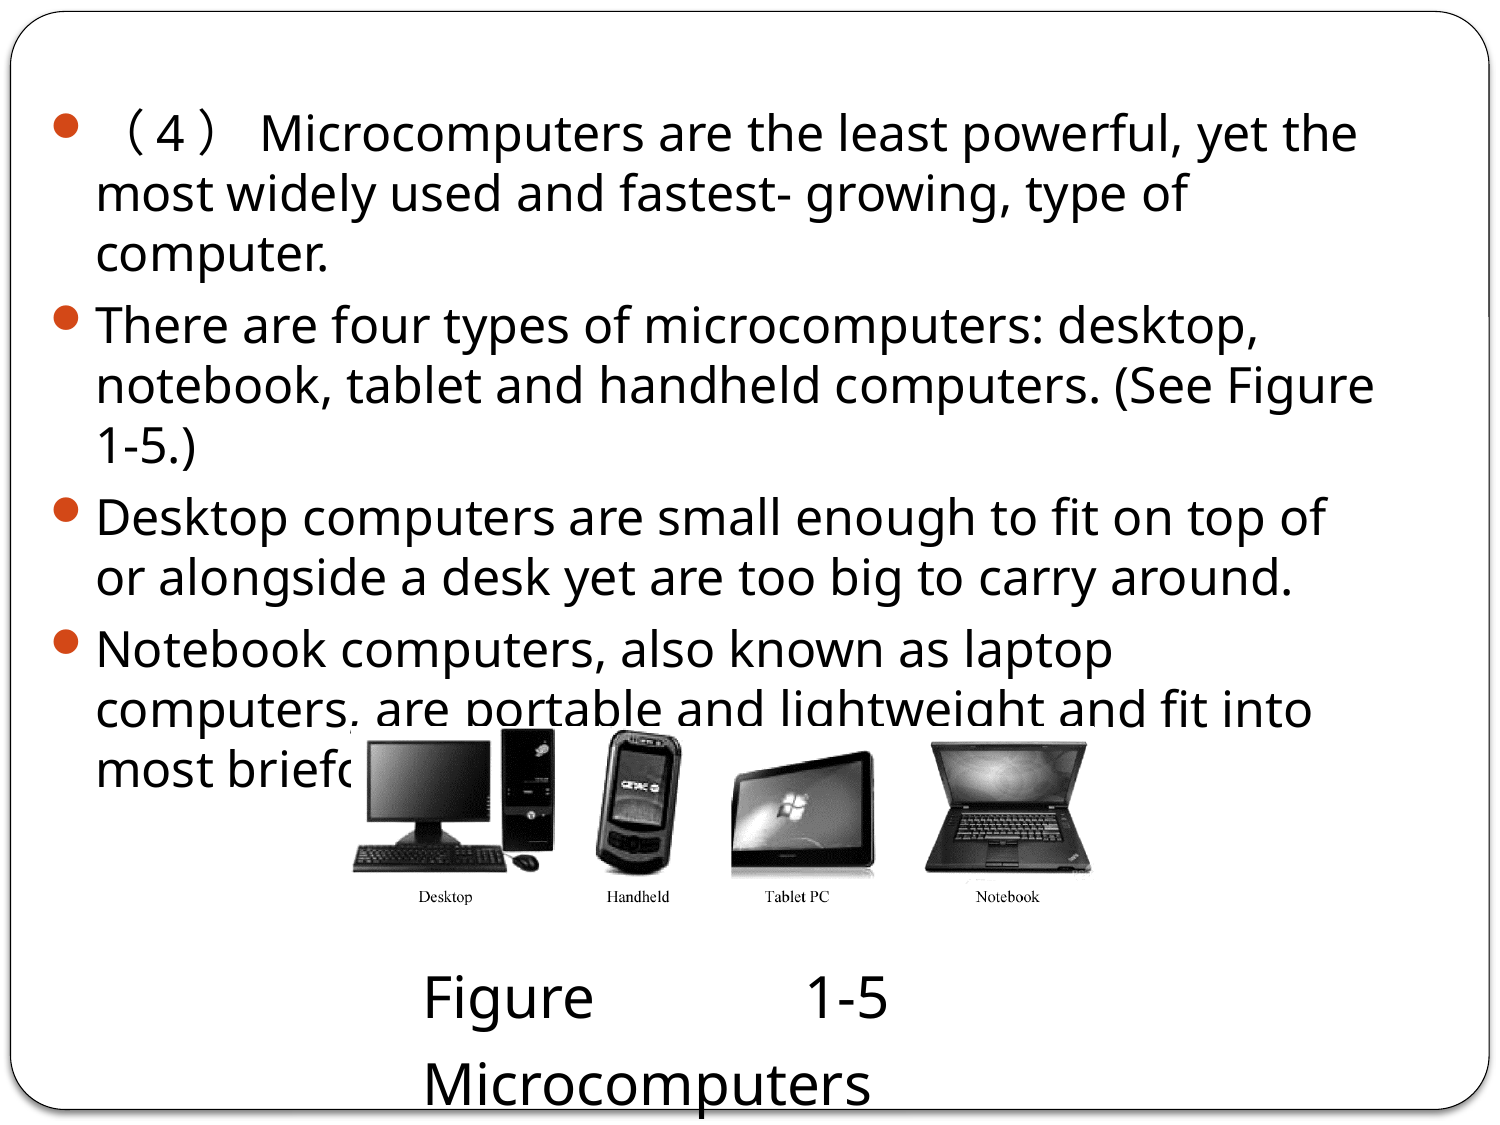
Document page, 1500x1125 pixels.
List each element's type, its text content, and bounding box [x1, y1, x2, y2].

text_box Figure 1-5 Microcomputers [408, 935, 1114, 1125]
picture [351, 726, 1094, 905]
list （4）Microcomputers are the least powerful, yet the most widely used and fastest- growing, type of computer. There are four types of microcomputers: desktop, notebook, tablet and handheld computers. (See Figure 1-5.) Desktop computers are small enough to fit on top of or alongside a desk yet are too big to carry around. Notebook computers, also known as laptop computers, are portable and lightweight and fit into most briefcases. [35, 93, 1393, 692]
